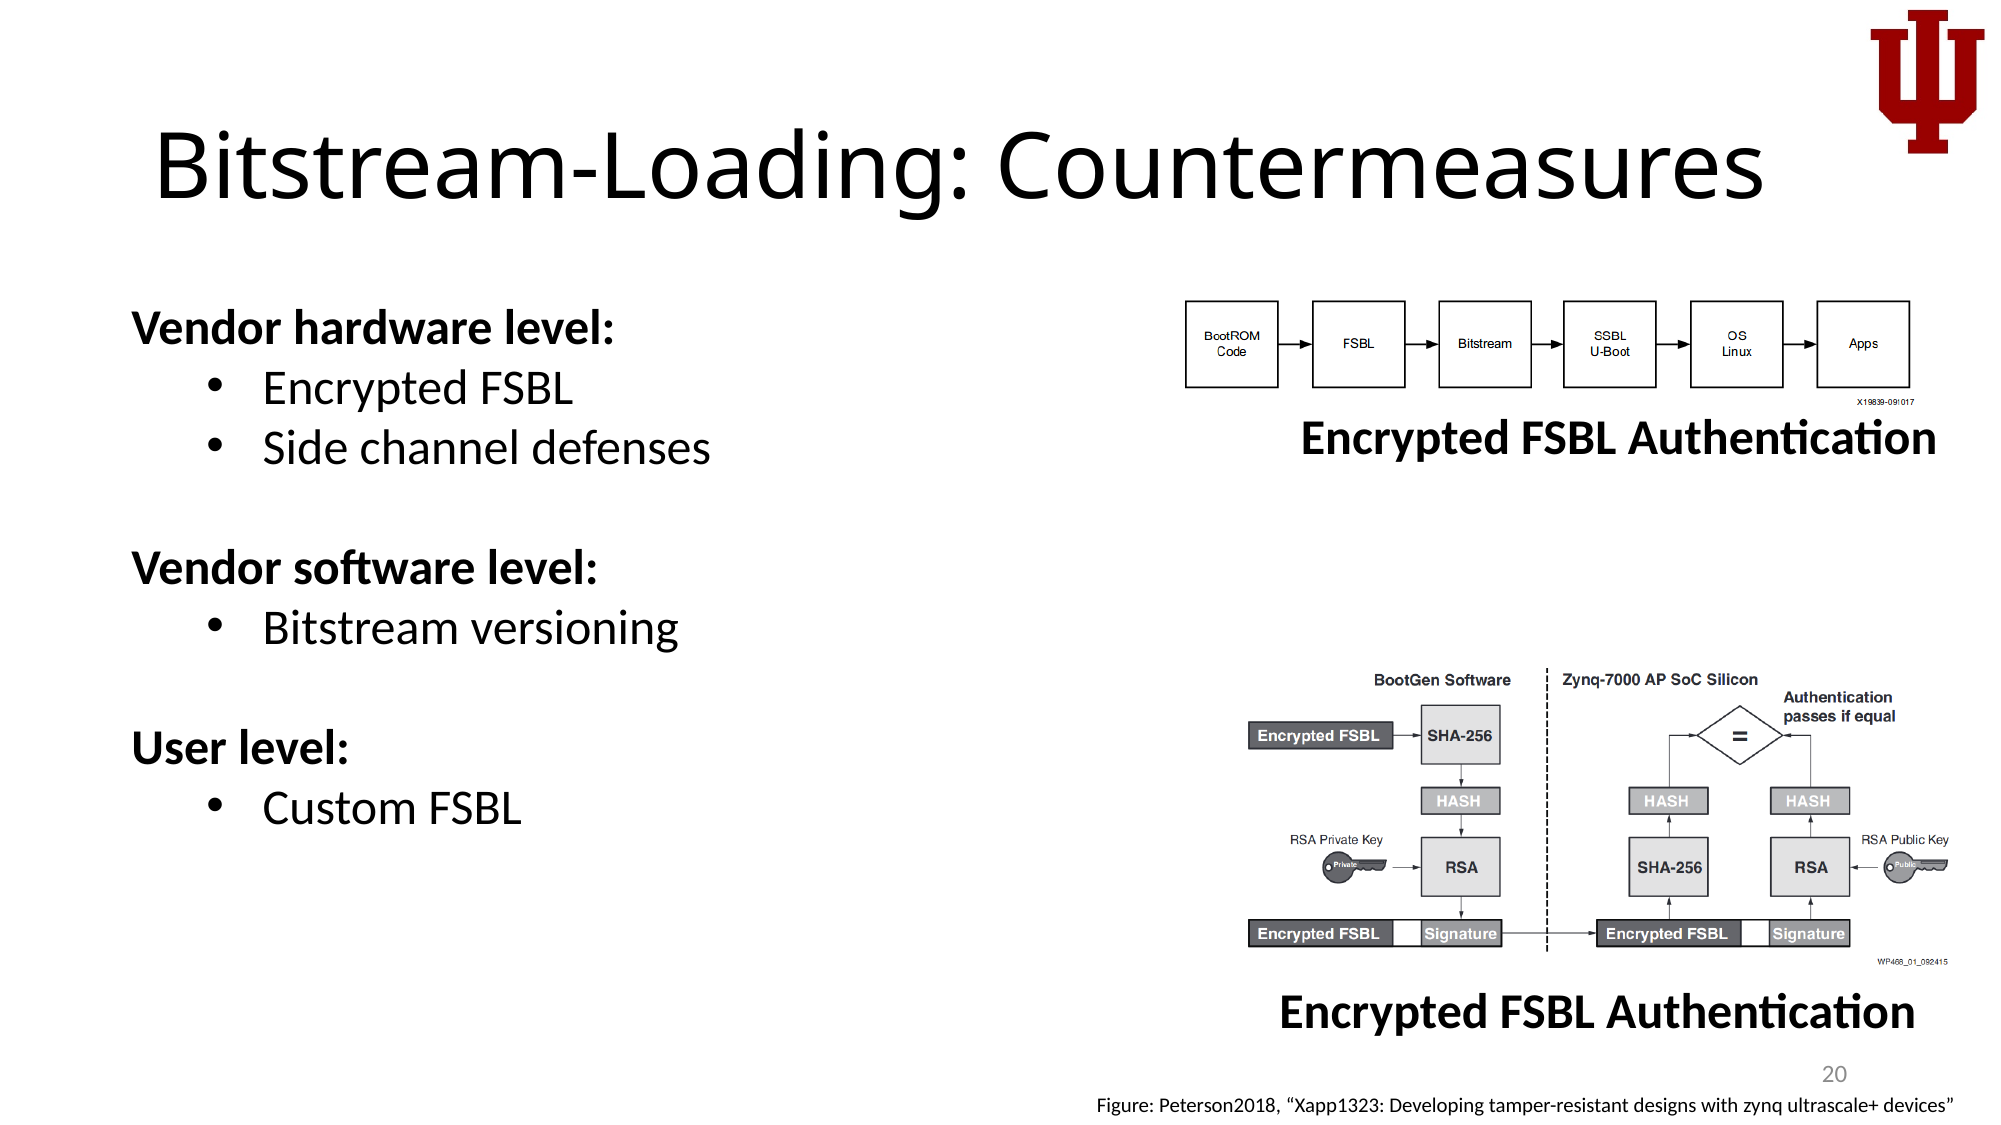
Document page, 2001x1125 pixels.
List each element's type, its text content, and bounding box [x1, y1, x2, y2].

title Bitstream-Loading: Countermeasures [137, 59, 1863, 278]
picture [1176, 286, 1919, 408]
text_box Encrypted FSBL Authentication [1285, 396, 2000, 472]
slide_number 20 [1412, 1042, 1863, 1103]
picture [1855, 9, 2000, 154]
text_box Figure: Peterson2018, “Xapp1323: Developing tamper-resistant designs with zynq ultrascale+ devices” [1082, 1084, 2000, 1125]
picture [1233, 668, 1959, 971]
text_box Encrypted FSBL Authentication [1264, 970, 1979, 1046]
text_box Vendor hardware level: Encrypted FSBL Side channel defenses Vendor software level: Bitstream versioning User level: Custom FSBL [116, 287, 940, 962]
